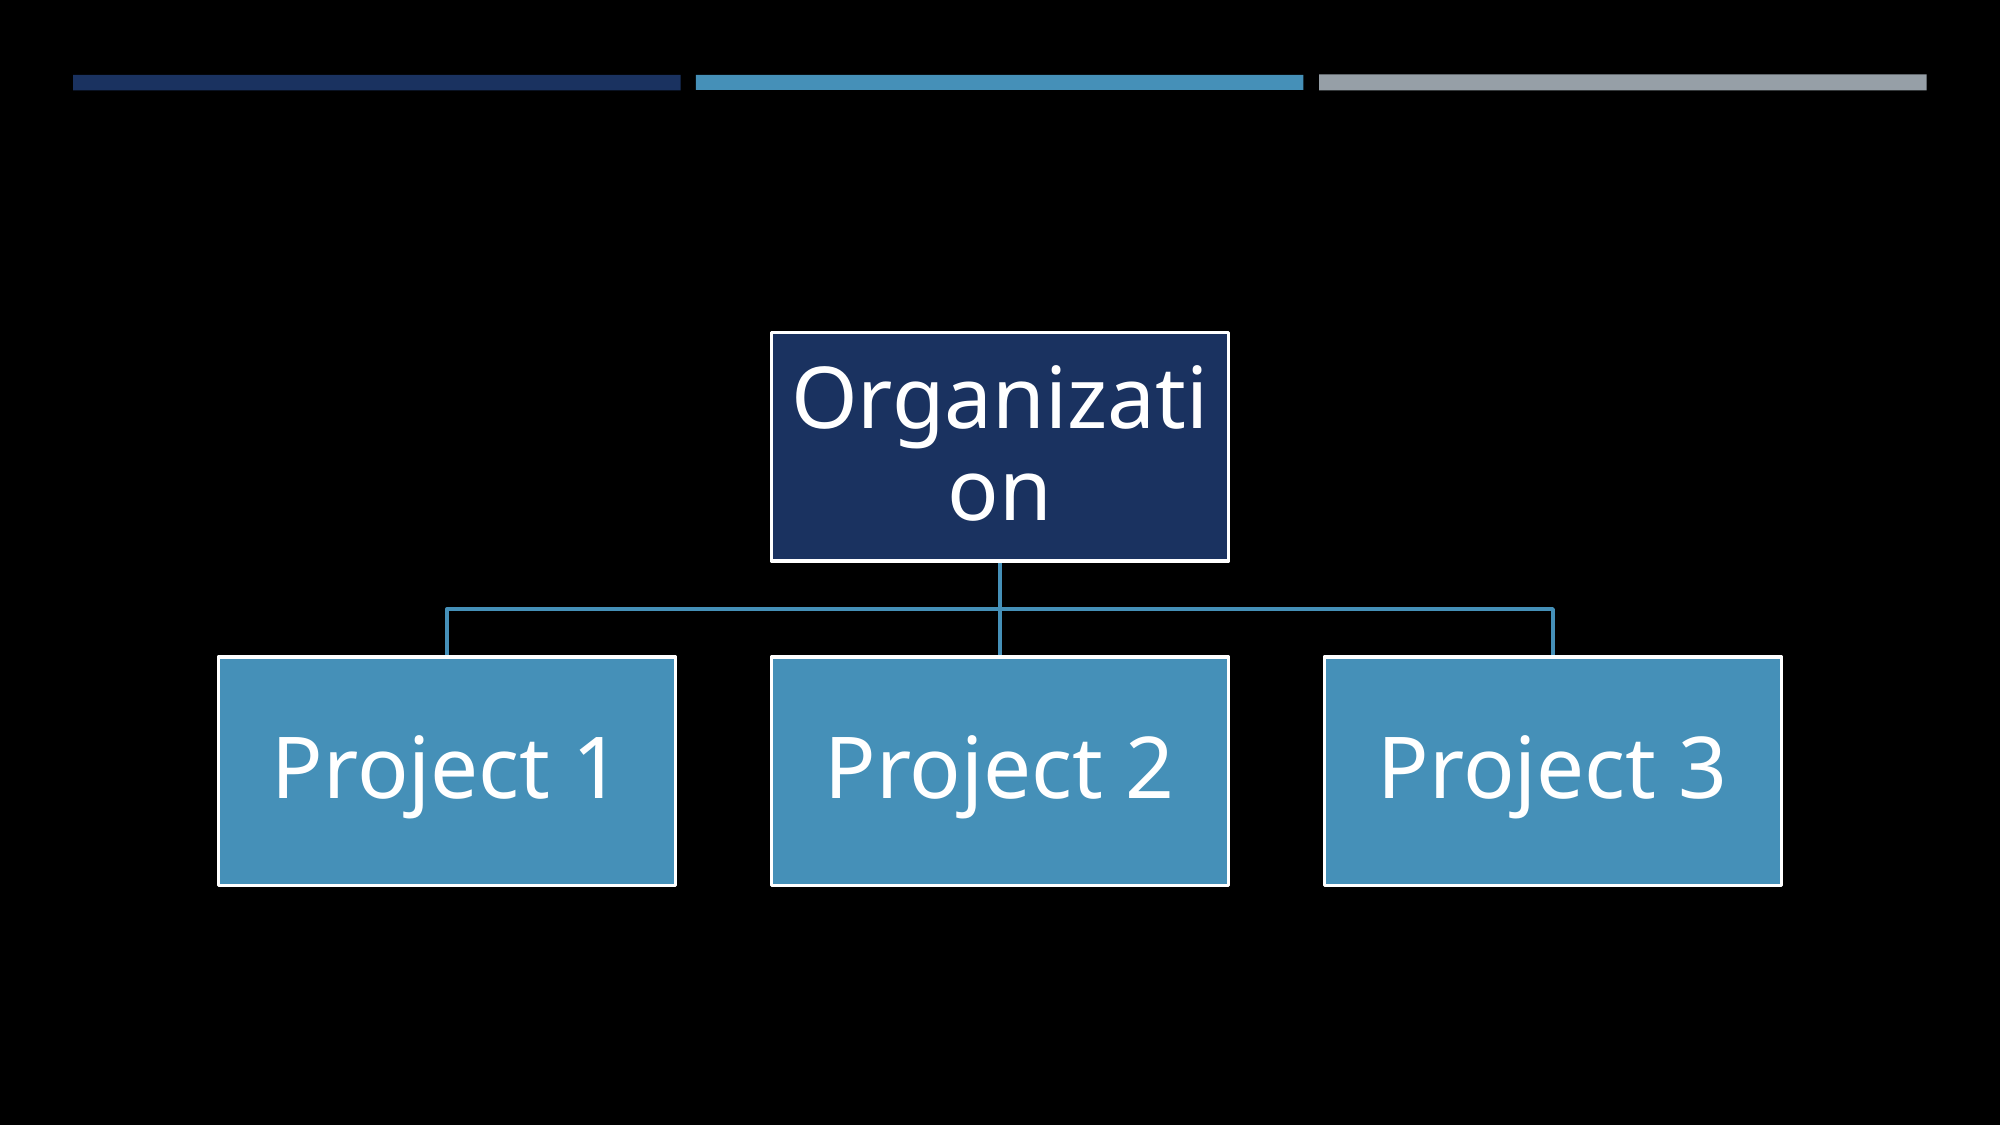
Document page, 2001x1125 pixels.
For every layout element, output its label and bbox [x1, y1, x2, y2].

text_box [217, 108, 1783, 1110]
